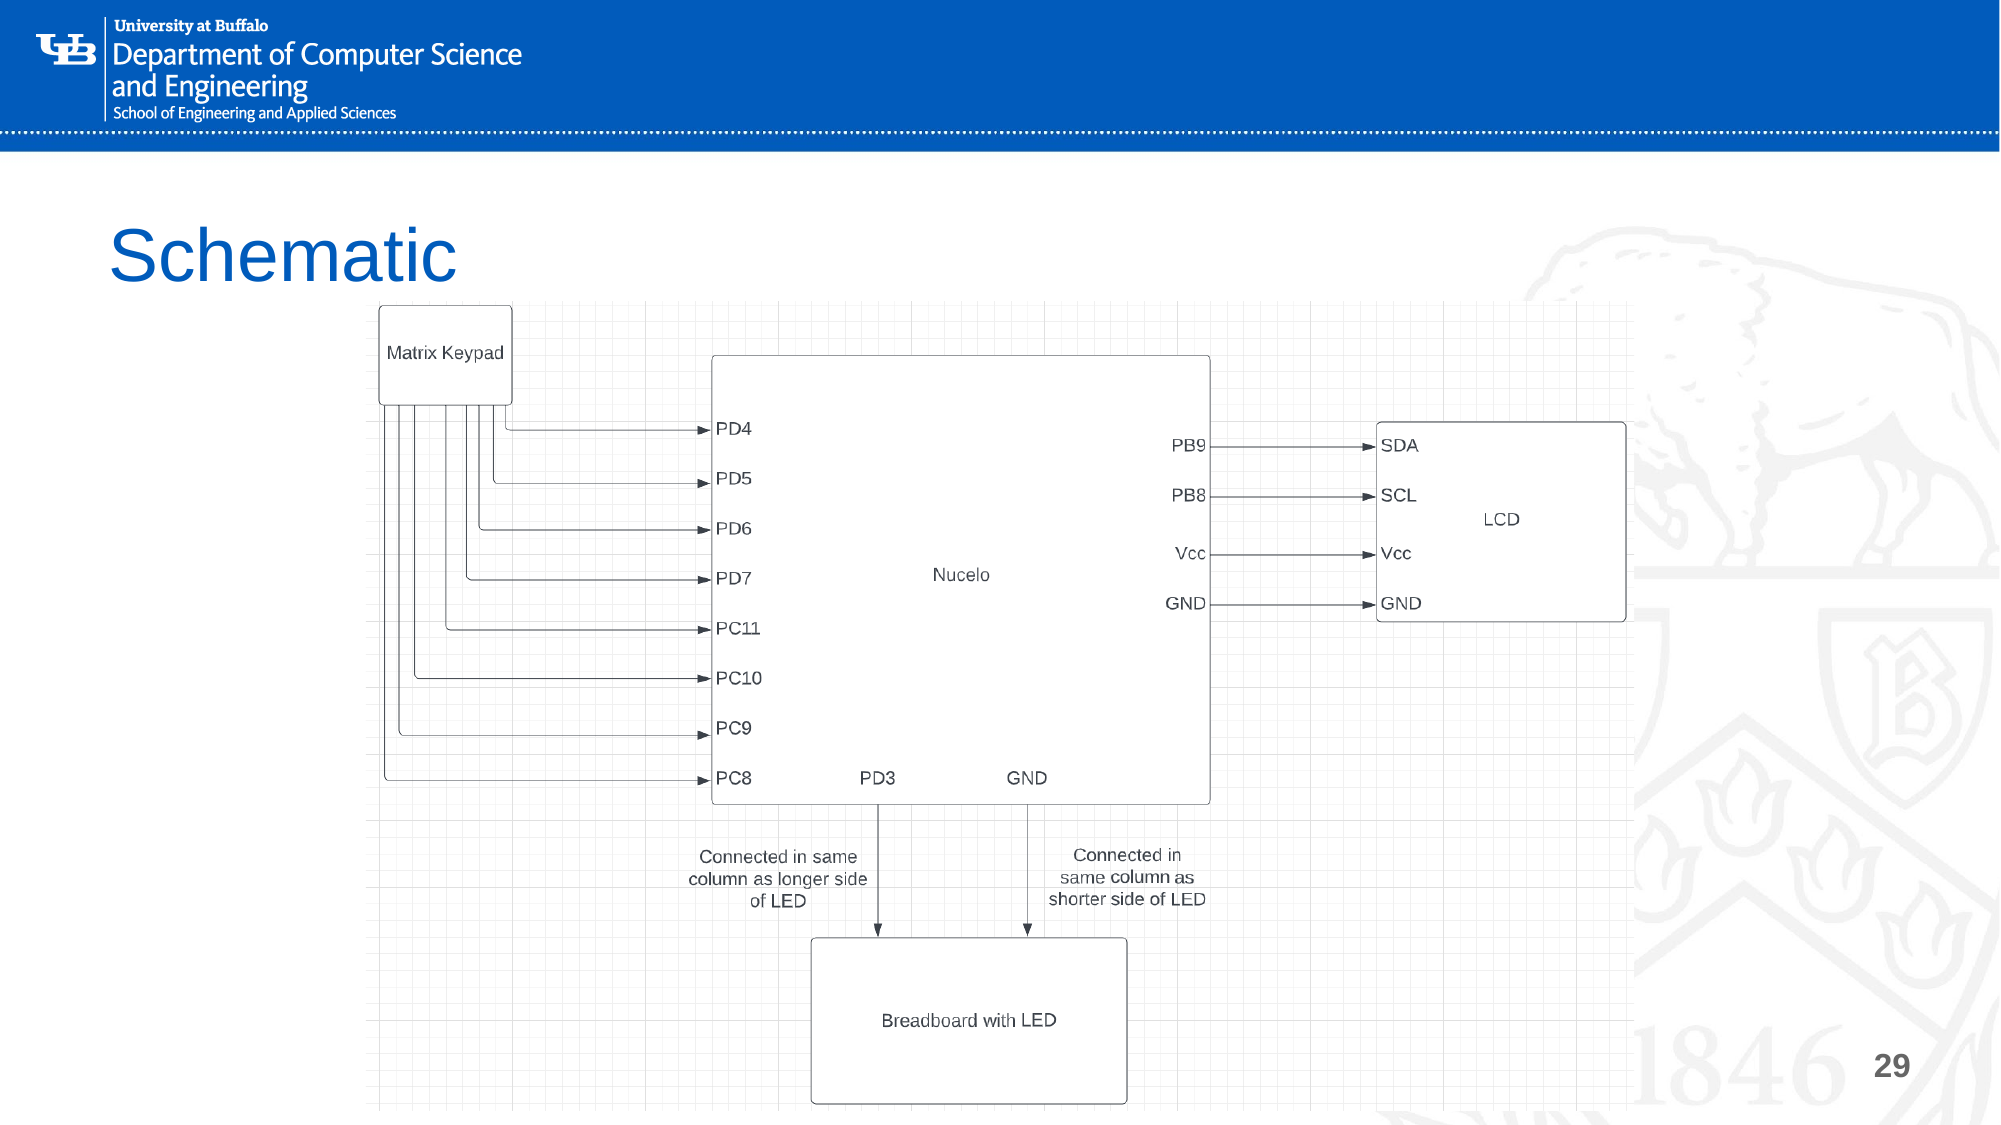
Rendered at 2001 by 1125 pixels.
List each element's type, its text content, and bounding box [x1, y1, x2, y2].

title Schematic [93, 216, 1819, 335]
picture [0, 0, 2000, 1125]
